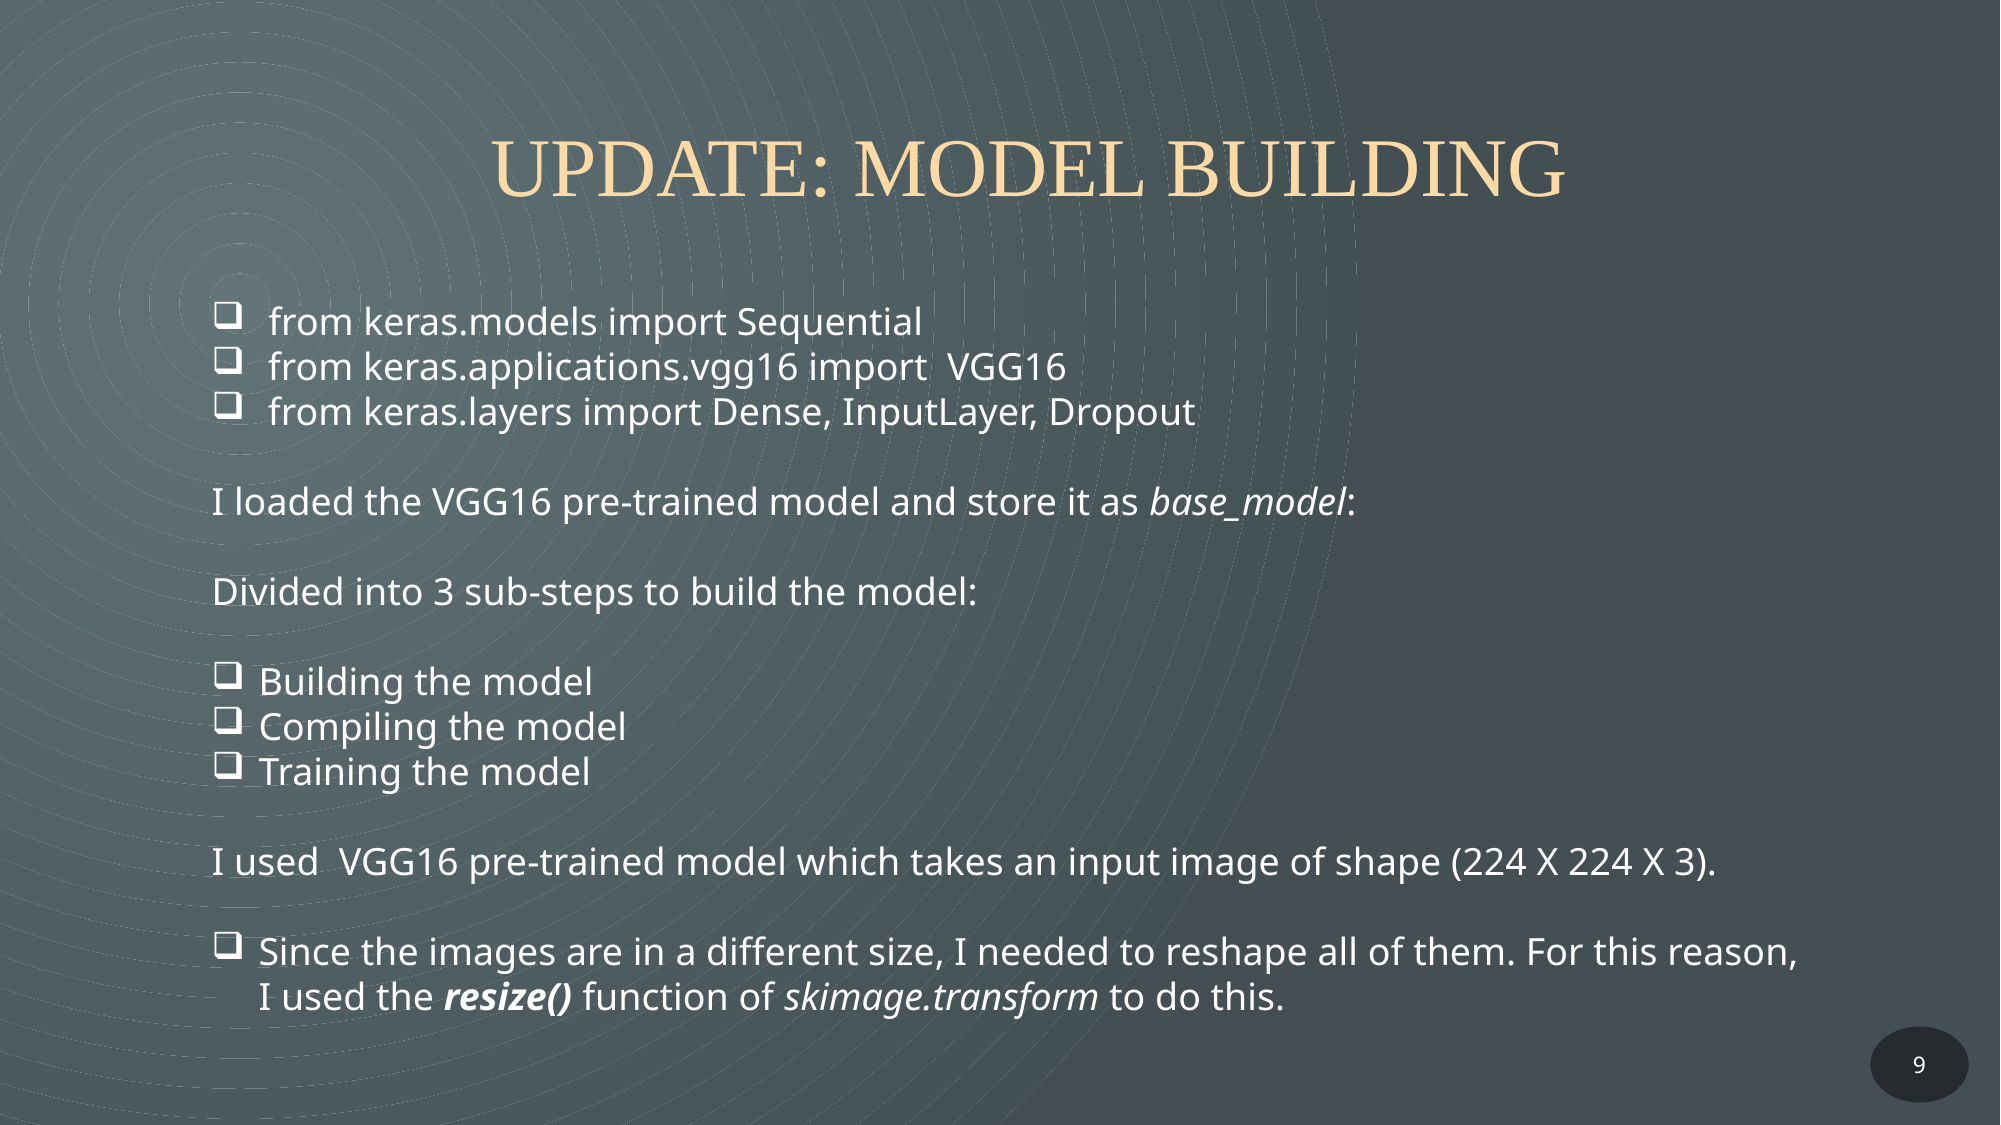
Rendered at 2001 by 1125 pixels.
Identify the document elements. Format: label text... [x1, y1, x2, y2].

slide_number 9 [1870, 1026, 1969, 1103]
text_box UPDATE: MODEL BUILDING [475, 105, 1611, 221]
text_box from keras.models import Sequential from keras.applications.vgg16 import VGG16 from keras.layers import Dense, InputLayer, Dropout I loaded the VGG16 pre-trained model and store it as base_model: Divided into 3 sub-steps to build the model: Building the model Compiling the model Training the model I used VGG16 pre-trained model which takes an input image of shape (224 X 224 X 3). Since the images are in a different size, I needed to reshape all of them. For this reason, I used the resize() function of skimage.transform to do this. [196, 290, 1822, 1071]
